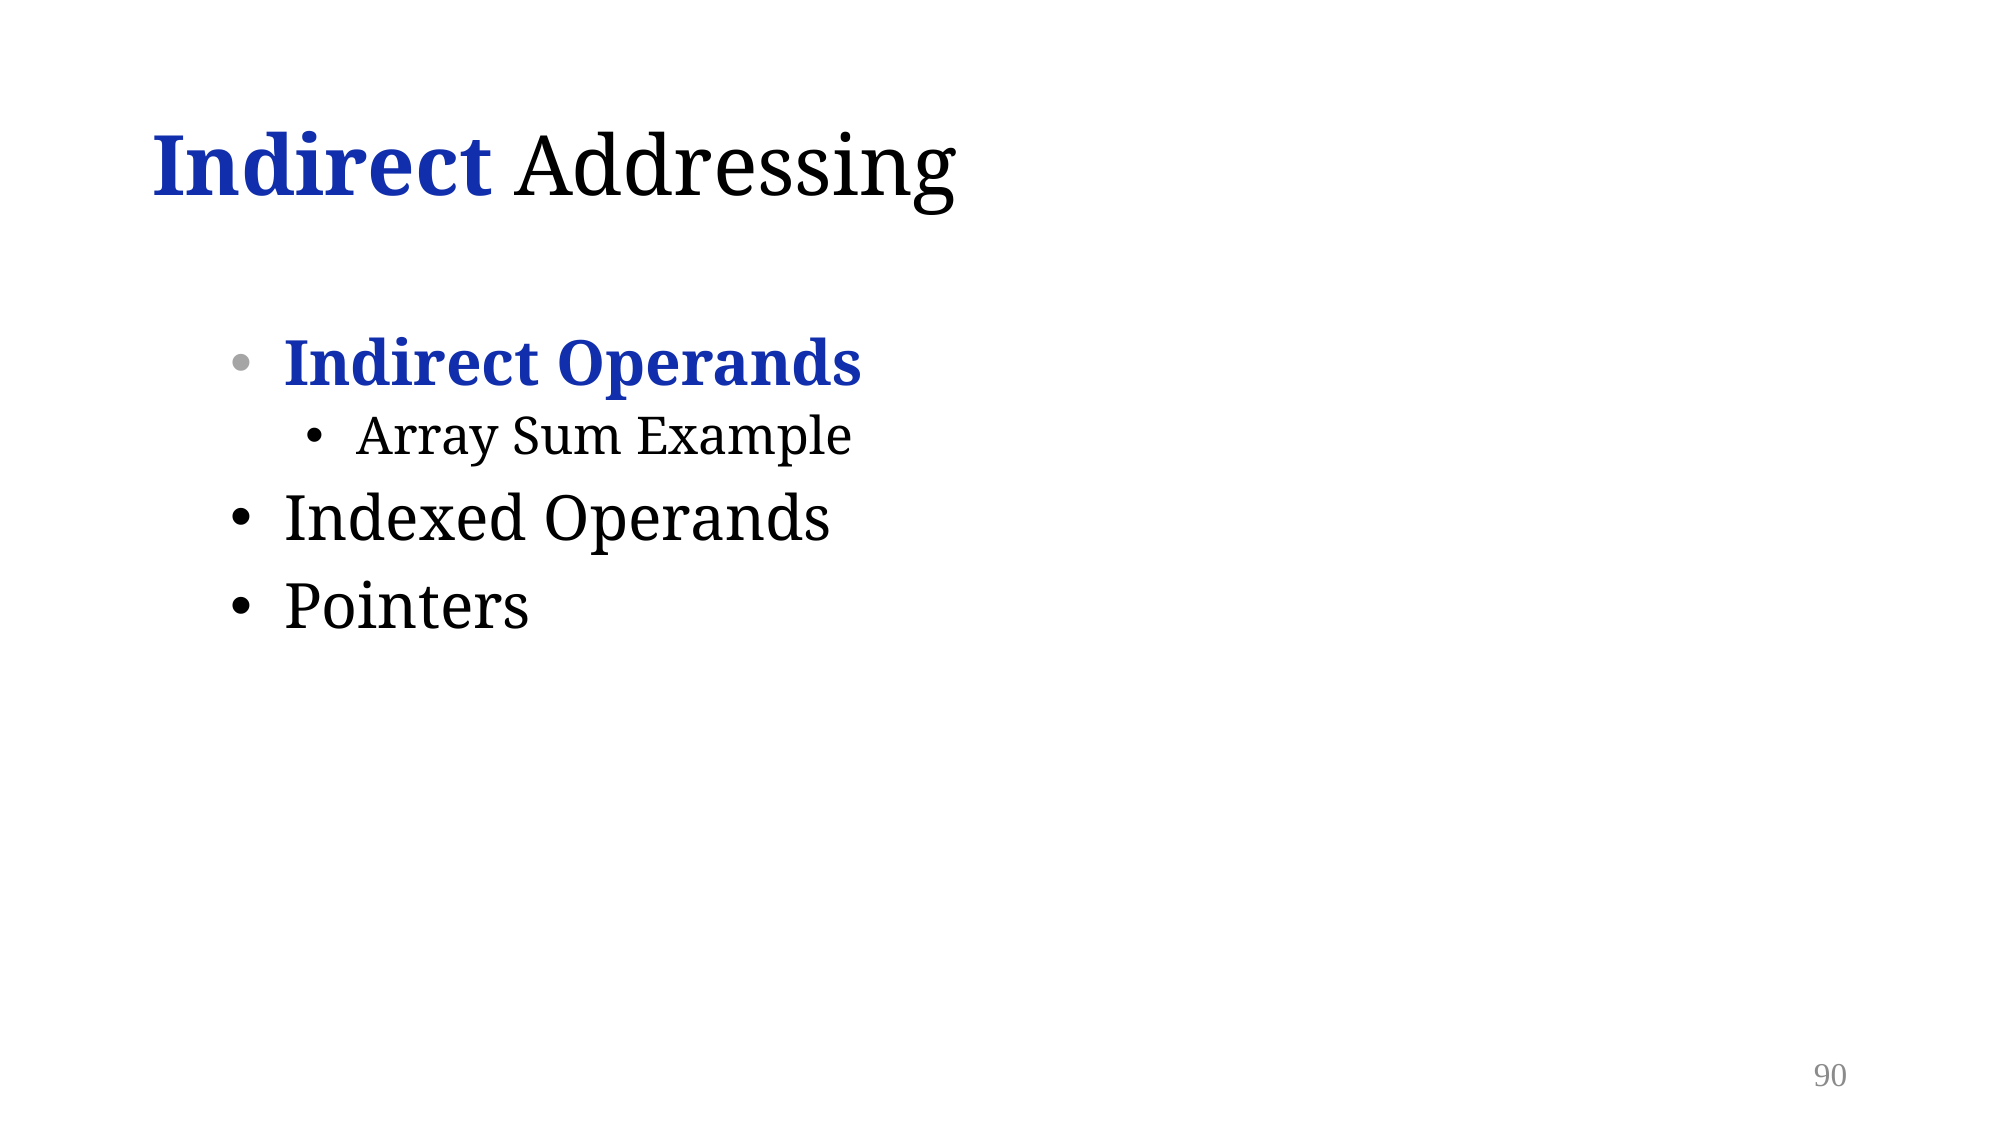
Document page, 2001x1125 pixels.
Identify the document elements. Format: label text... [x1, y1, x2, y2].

slide_number 90 [1412, 1042, 1863, 1103]
list Indirect Operands Array Sum Example Indexed Operands Pointers [215, 323, 1178, 824]
title Indirect Addressing [137, 59, 1863, 278]
